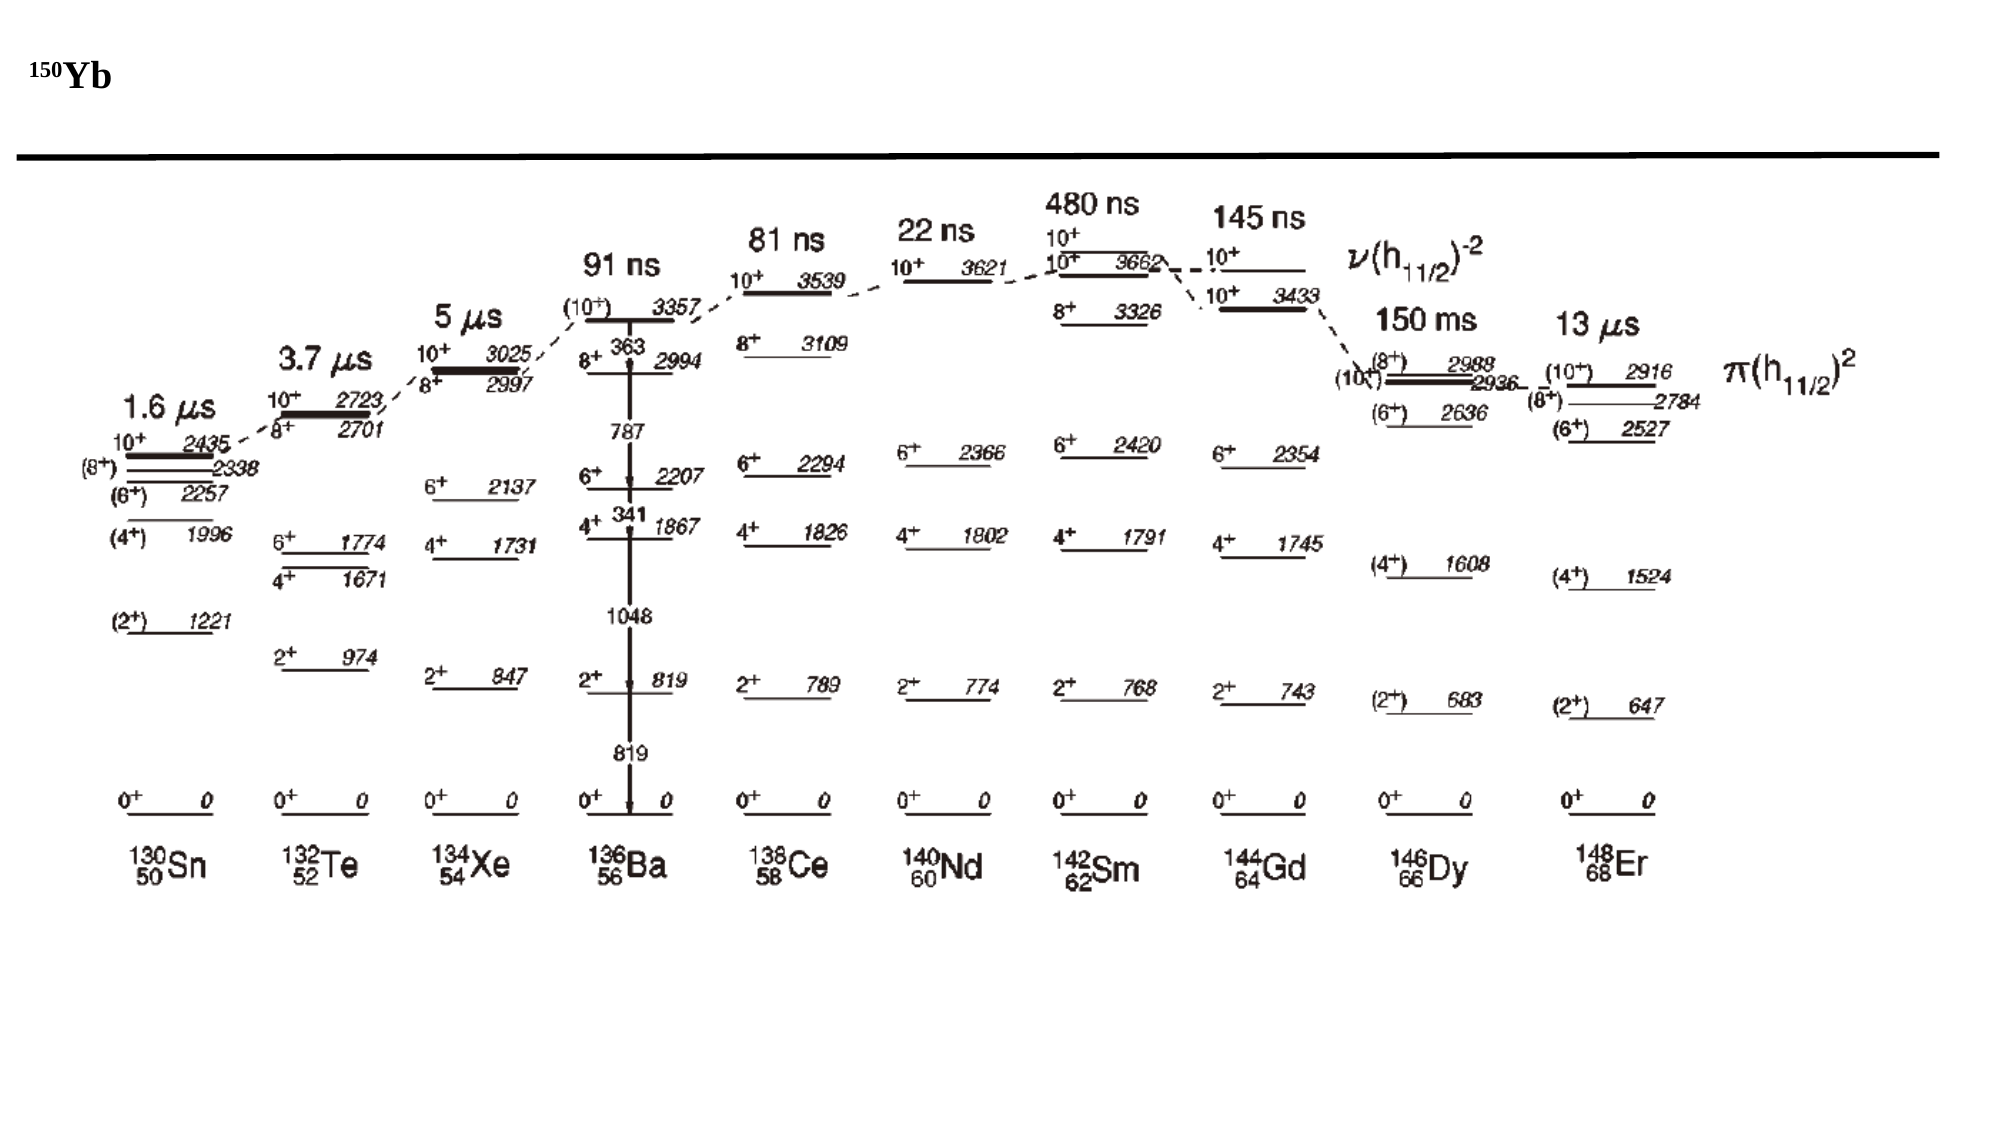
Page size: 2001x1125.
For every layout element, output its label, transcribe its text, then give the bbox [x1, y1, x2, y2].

picture [0, 167, 1879, 972]
title 150Yb [13, 0, 2000, 158]
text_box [16, 154, 1940, 158]
